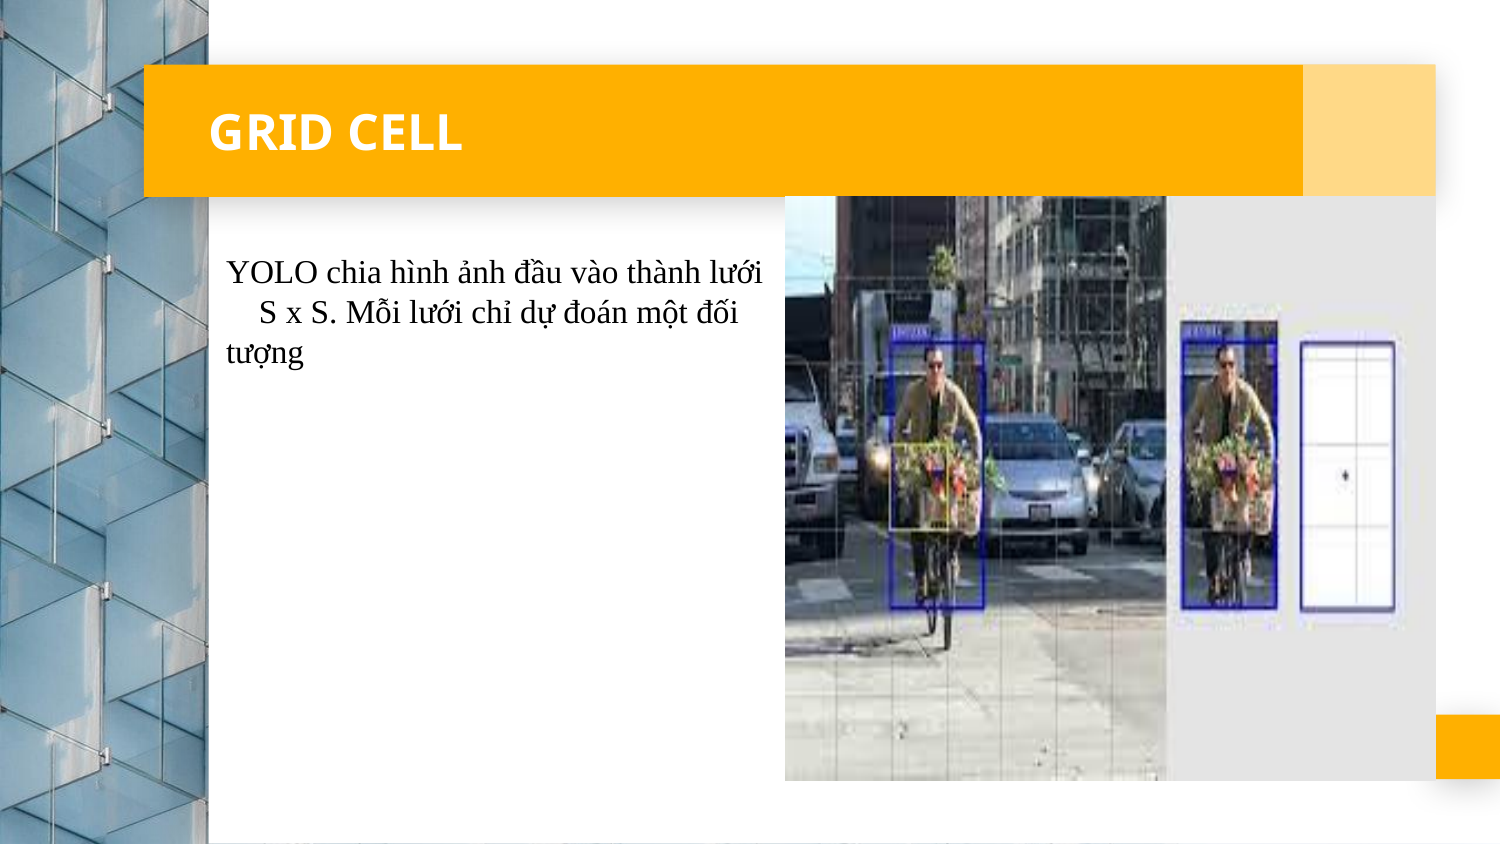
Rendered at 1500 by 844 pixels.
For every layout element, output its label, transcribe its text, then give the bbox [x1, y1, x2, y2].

text_box YOLO chia hình ảnh đầu vào thành lưới S x S. Mỗi lưới chỉ dự đoán một đối tượng [211, 242, 780, 378]
picture [785, 196, 1436, 781]
picture [0, 0, 208, 844]
title GRID CELL [193, 64, 1300, 197]
